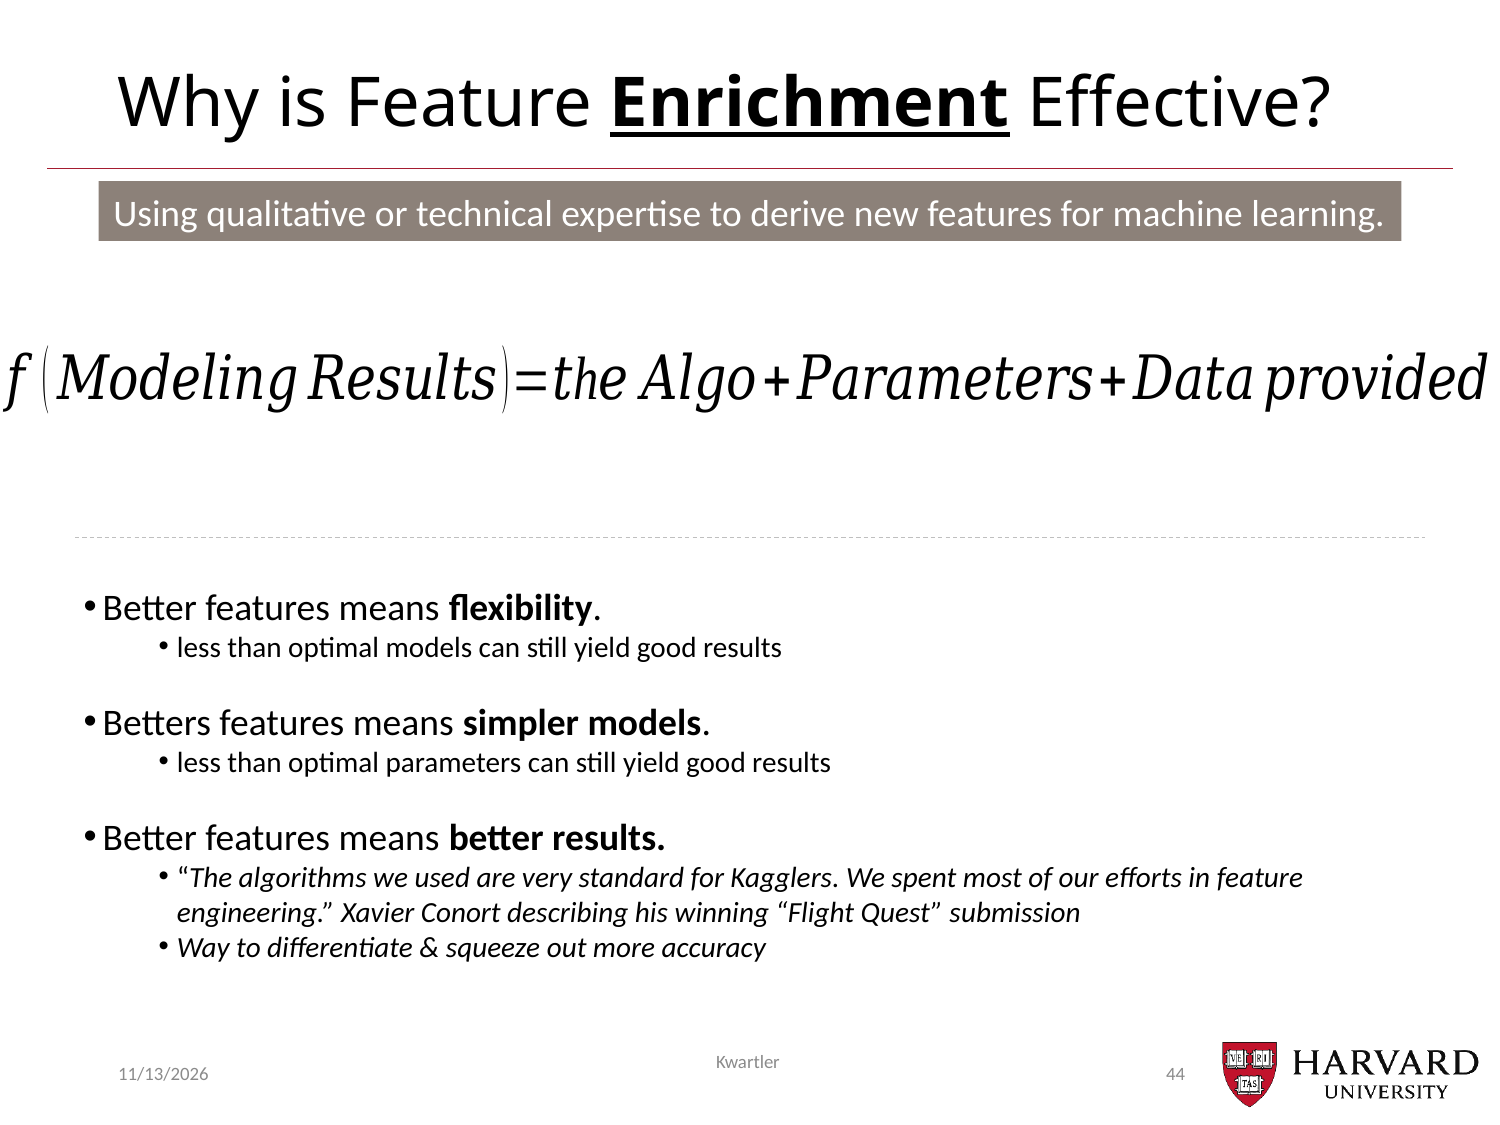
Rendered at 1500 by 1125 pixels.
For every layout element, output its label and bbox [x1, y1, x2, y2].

text_box [68, 575, 1432, 971]
text_box [496, 1042, 1004, 1103]
title [103, 59, 1397, 157]
picture [1200, 1024, 1500, 1125]
slide_number [103, 1042, 441, 1103]
text_box [98, 181, 1402, 241]
slide_number [1059, 1042, 1200, 1103]
